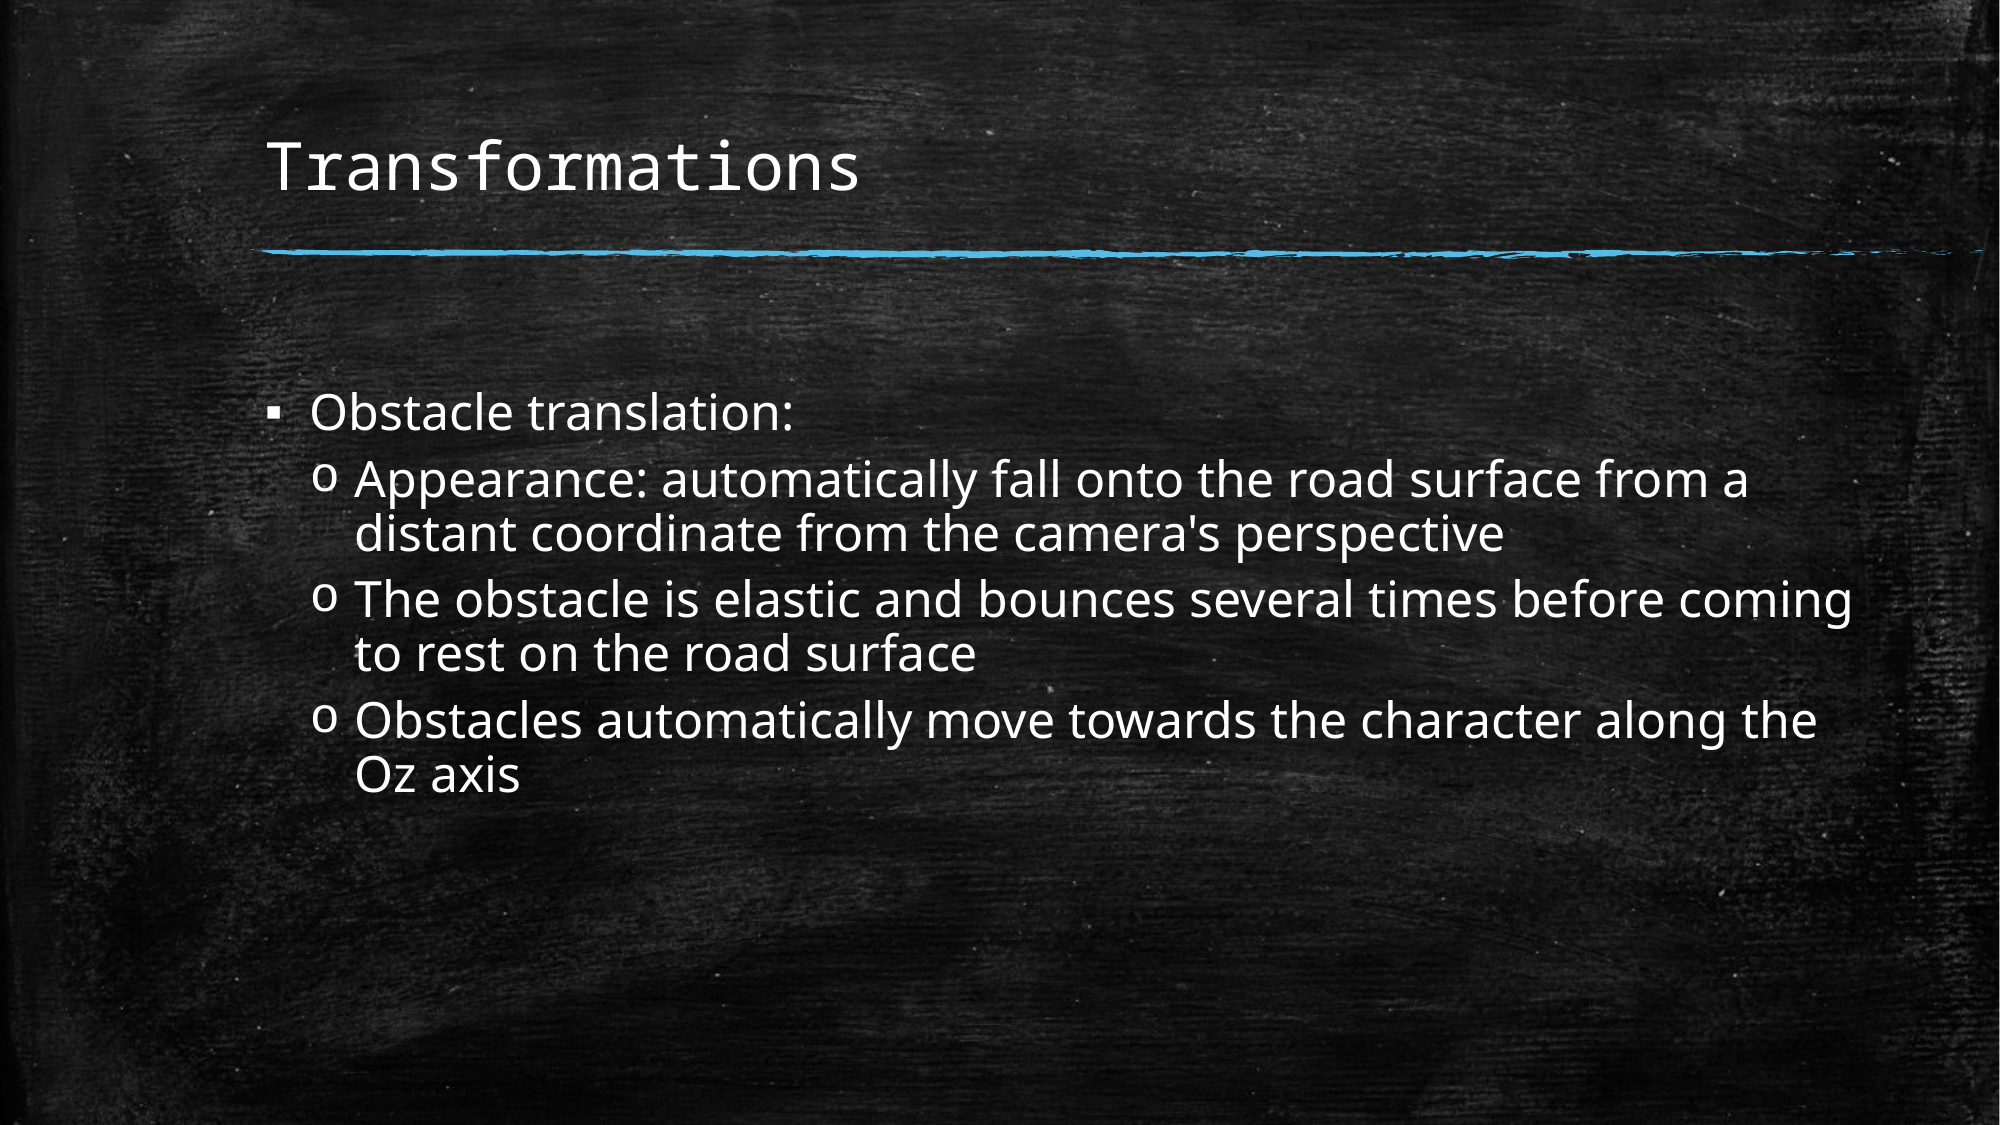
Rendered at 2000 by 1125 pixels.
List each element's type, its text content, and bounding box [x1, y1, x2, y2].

list Obstacle translation: Appearance: automatically fall onto the road surface from a distant coordinate from the camera's perspective The obstacle is elastic and bounces several times before coming to rest on the road surface Obstacles automatically move towards the character along the Oz axis [249, 379, 1877, 1080]
title Transformations [249, 45, 1750, 213]
